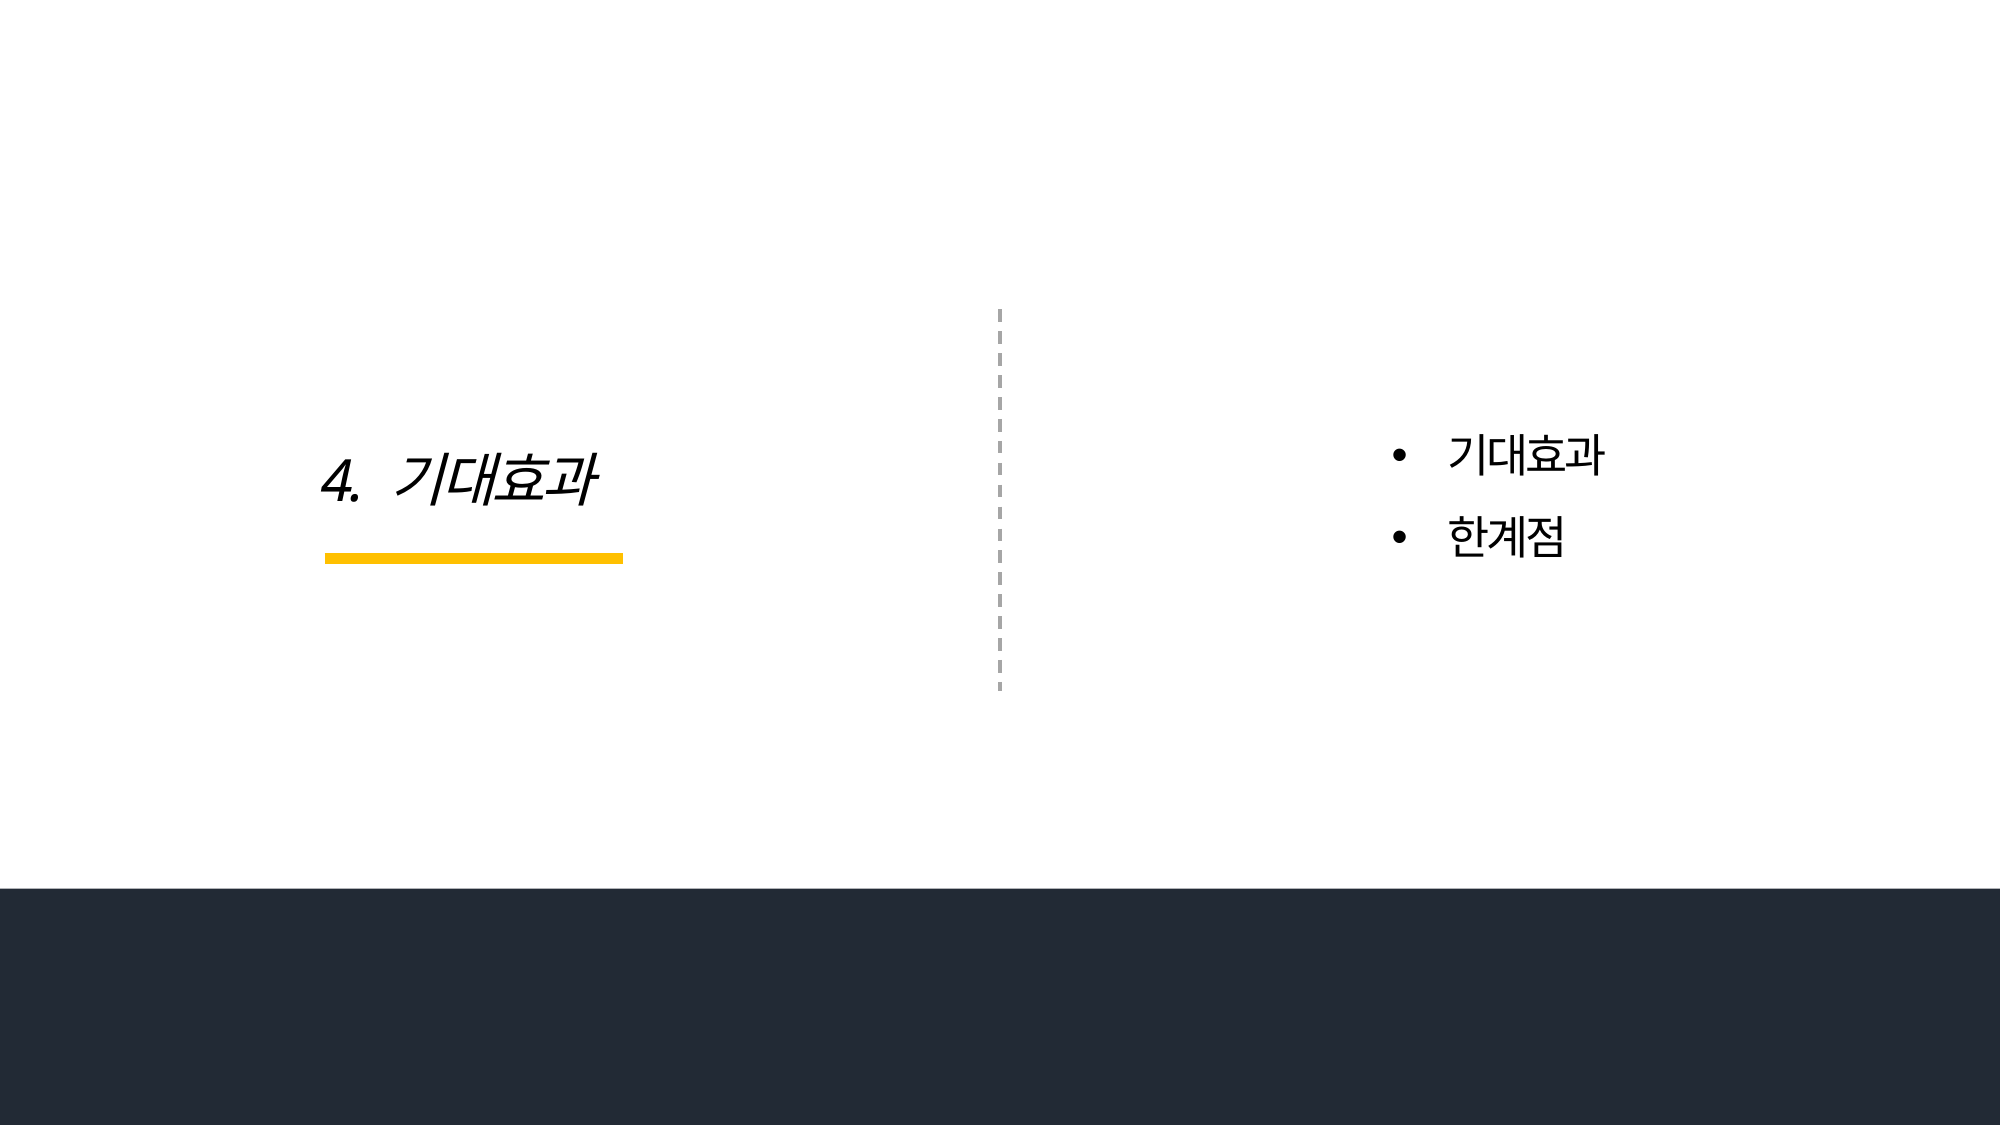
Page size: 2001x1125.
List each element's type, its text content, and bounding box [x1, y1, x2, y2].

text_box 기대효과 한계점 [1376, 391, 1730, 572]
text_box 4. 기대효과 [305, 435, 659, 521]
text_box [0, 888, 2000, 1125]
